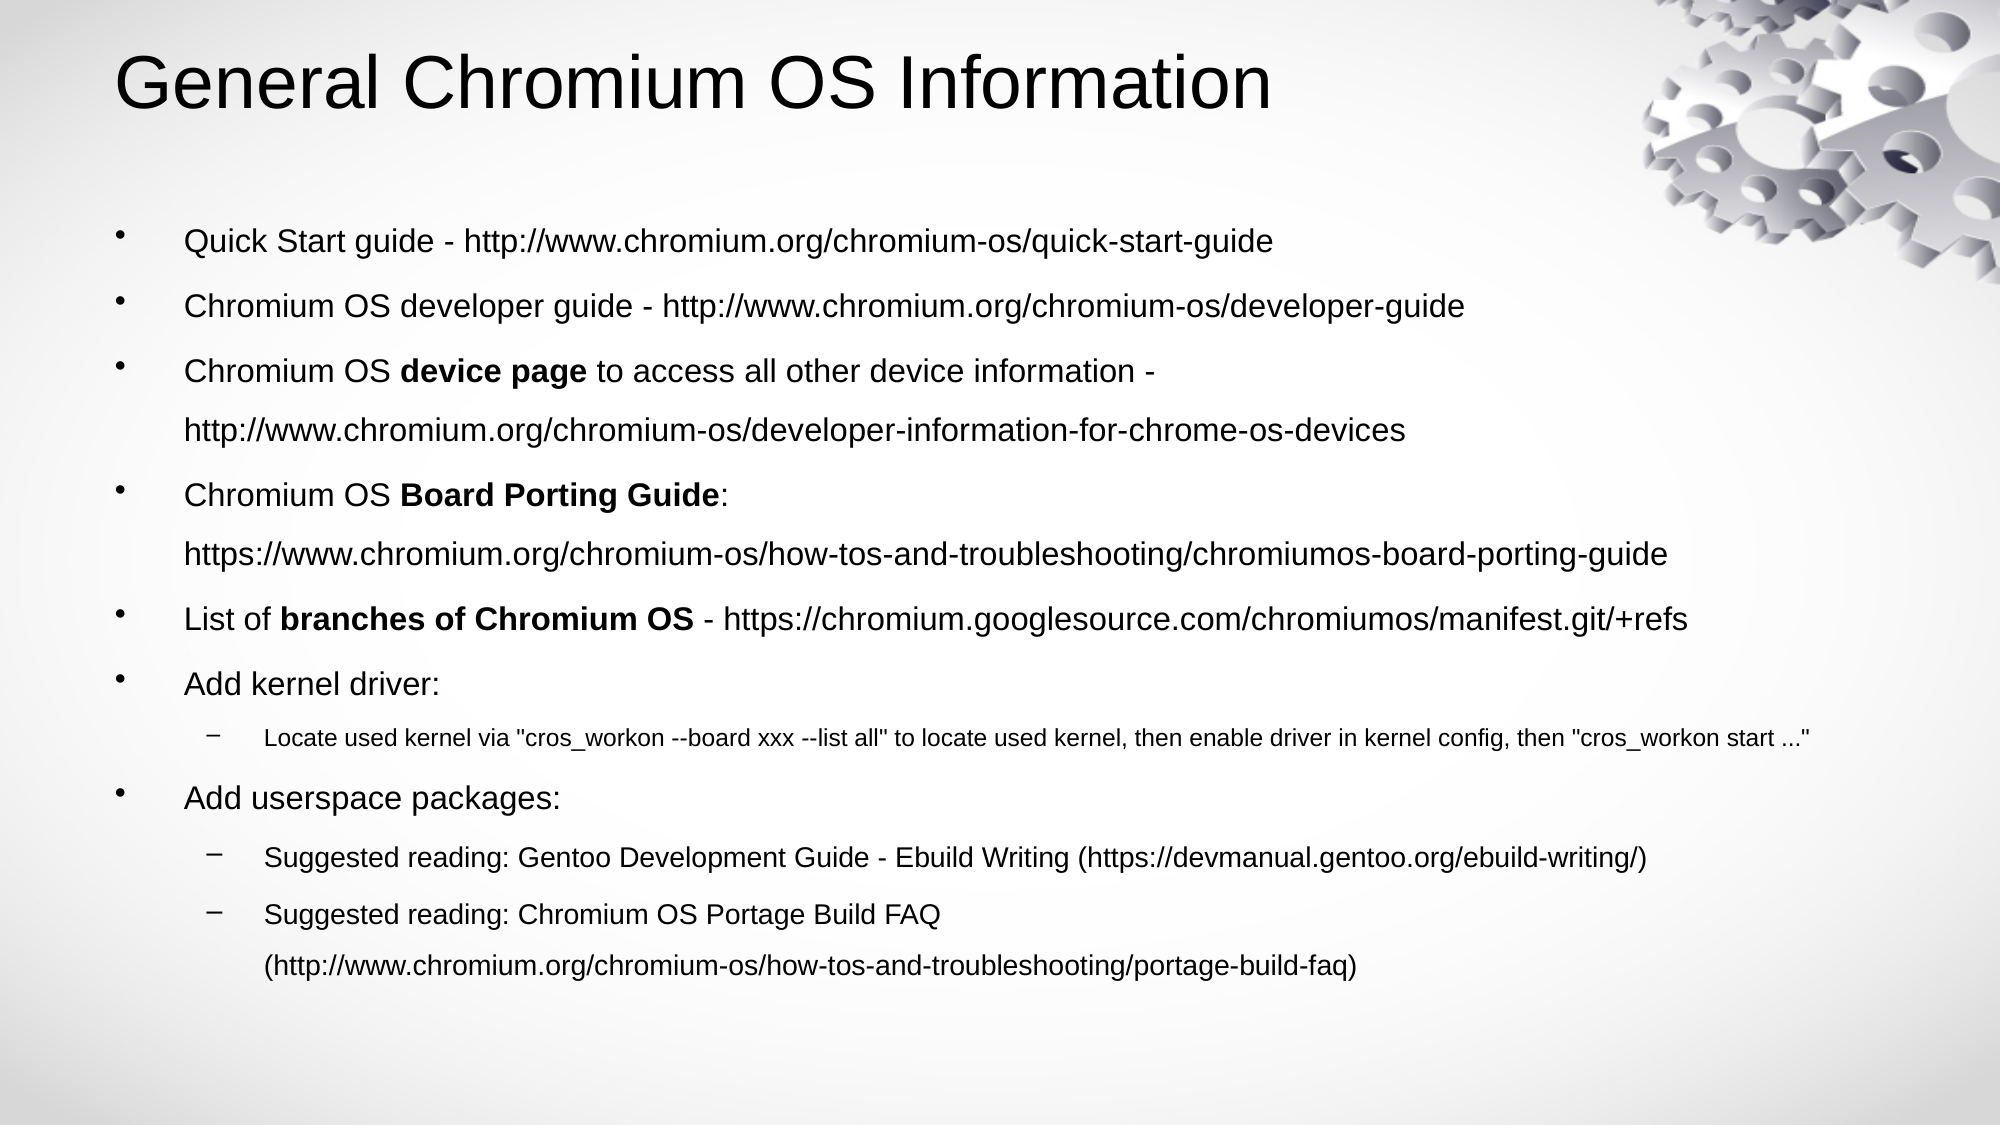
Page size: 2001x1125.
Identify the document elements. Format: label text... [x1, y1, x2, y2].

list Quick Start guide - http://www.chromium.org/chromium-os/quick-start-guide Chromium OS developer guide - http://www.chromium.org/chromium-os/developer-guide Chromium OS device page to access all other device information - http://www.chromium.org/chromium-os/developer-information-for-chrome-os-devices Chromium OS Board Porting Guide: https://www.chromium.org/chromium-os/how-tos-and-troubleshooting/chromiumos-board-porting-guide List of branches of Chromium OS - https://chromium.googlesource.com/chromiumos/manifest.git/+refs Add kernel driver: Locate used kernel via "cros_workon --board xxx --list all" to locate used kernel, then enable driver in kernel config, then "cros_workon start ..." Add userspace packages: Suggested reading: Gentoo Development Guide - Ebuild Writing (https://devmanual.gentoo.org/ebuild-writing/) Suggested reading: Chromium OS Portage Build FAQ (http://www.chromium.org/chromium-os/how-tos-and-troubleshooting/portage-build-faq) [99, 192, 1901, 1006]
title General Chromium OS Information [99, 30, 1901, 127]
picture [0, 0, 2000, 1125]
